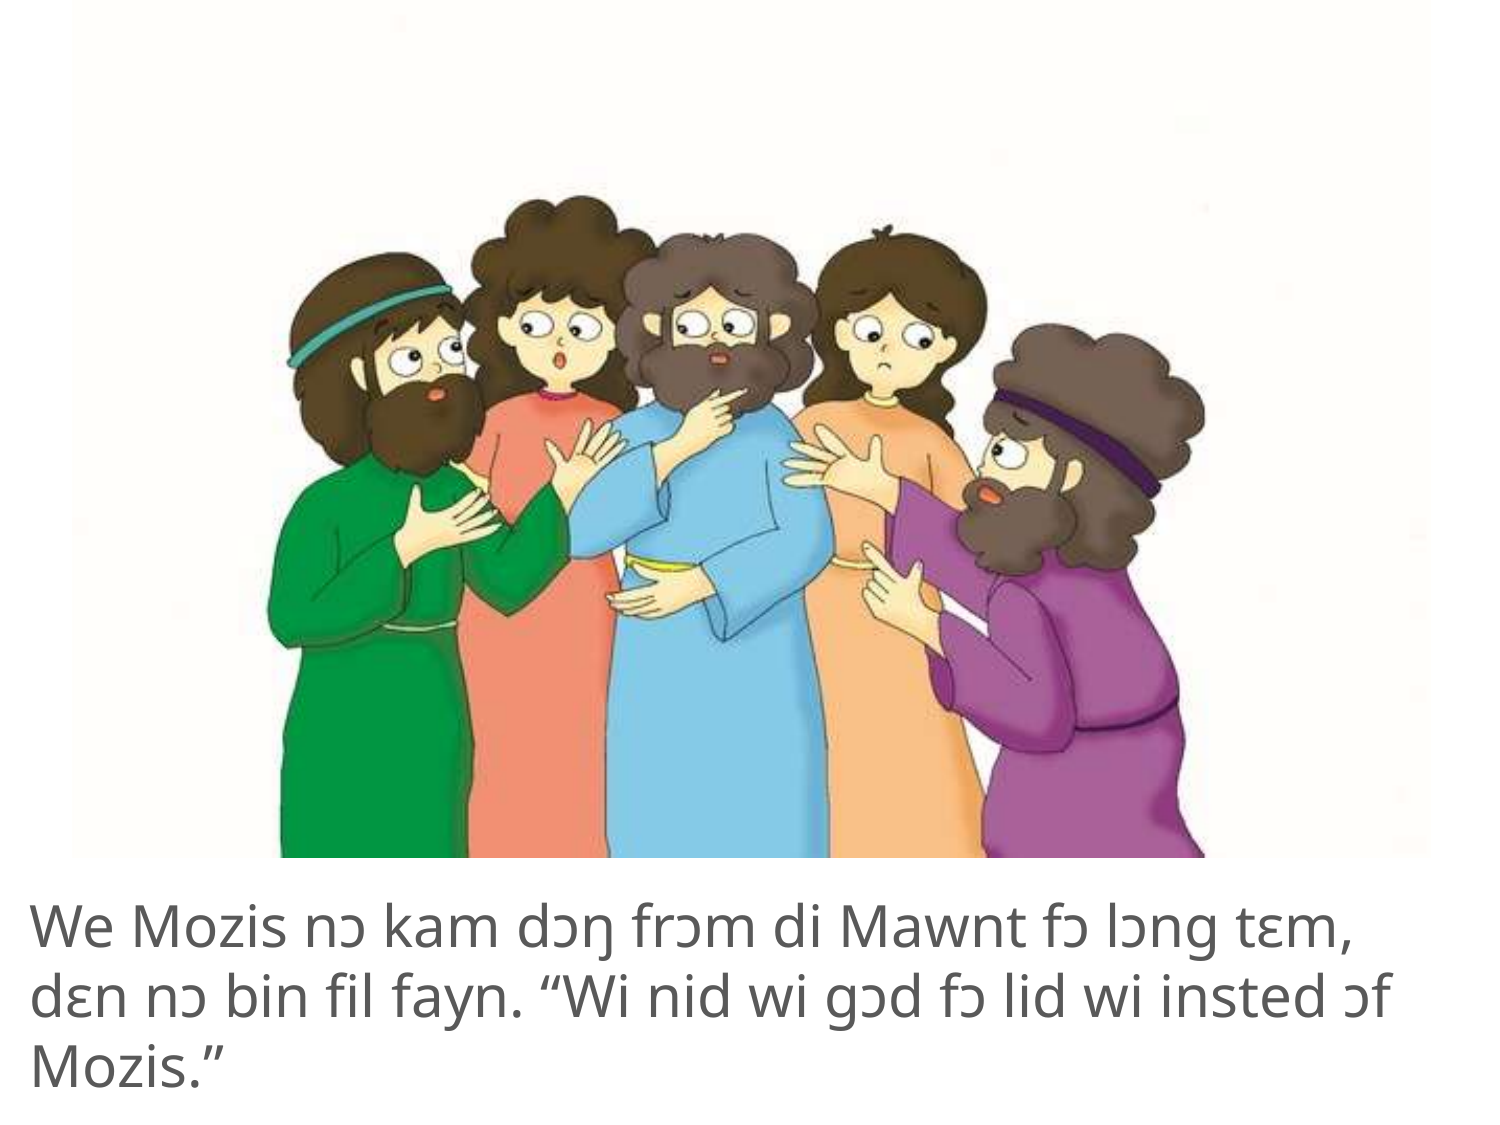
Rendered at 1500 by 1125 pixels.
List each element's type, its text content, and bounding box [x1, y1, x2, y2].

text_box We Mozis nɔ kam dɔŋ frɔm di Mawnt fɔ lɔng tɛm, dɛn nɔ bin fil fayn. “Wi nid wi gɔd fɔ lid wi insted ɔf Mozis.” [14, 881, 1486, 1107]
picture [72, 0, 1431, 858]
